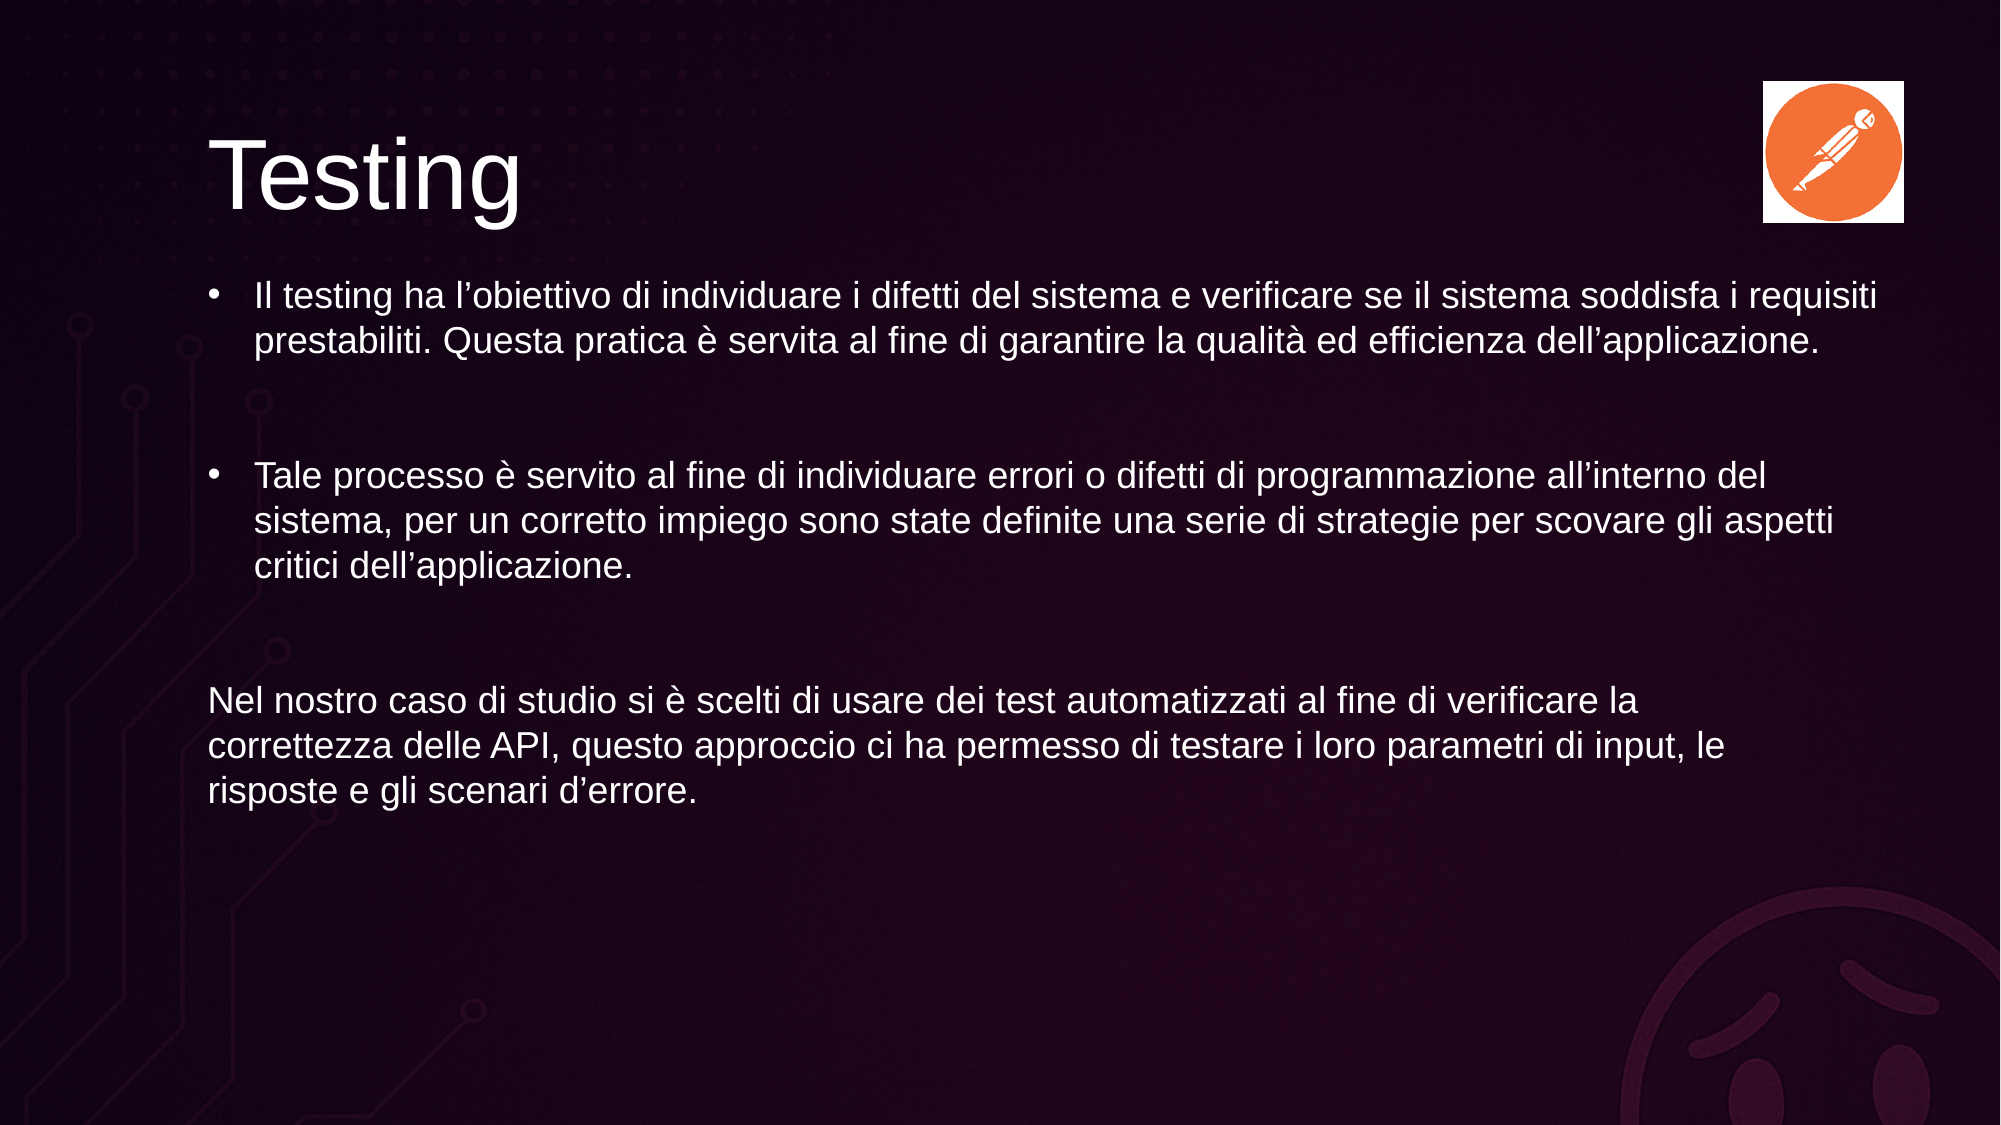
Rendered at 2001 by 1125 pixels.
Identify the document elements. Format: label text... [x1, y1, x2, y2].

text_box Testing [192, 102, 1328, 238]
picture [0, 0, 2001, 1125]
text_box Il testing ha l’obiettivo di individuare i difetti del sistema e verificare se il sistema soddisfa i requisiti prestabiliti. Questa pratica è servita al fine di garantire la qualità ed efficienza dell’applicazione. Tale processo è servito al fine di individuare errori o difetti di programmazione all’interno del sistema, per un corretto impiego sono state definite una serie di strategie per scovare gli aspetti critici dell’applicazione. Nel nostro caso di studio si è scelti di usare dei test automatizzati al fine di verificare la correttezza delle API, questo approccio ci ha permesso di testare i loro parametri di input, le risposte e gli scenari d’errore. [192, 263, 1909, 819]
